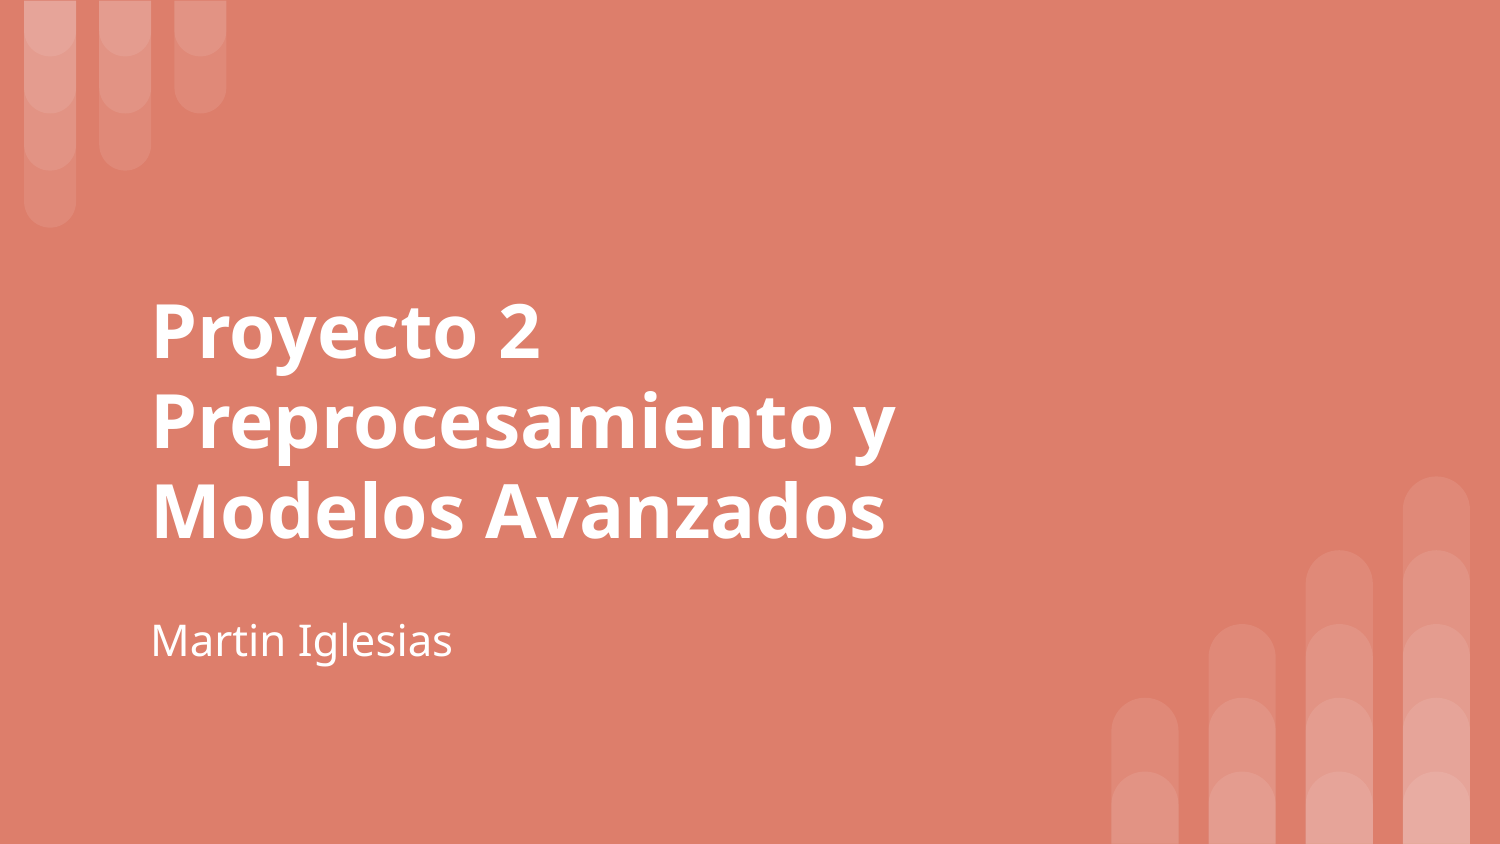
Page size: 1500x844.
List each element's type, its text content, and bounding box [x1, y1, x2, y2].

title Proyecto 2 Preprocesamiento y Modelos Avanzados [135, 264, 1097, 572]
subtitle Martin Iglesias [135, 589, 834, 704]
